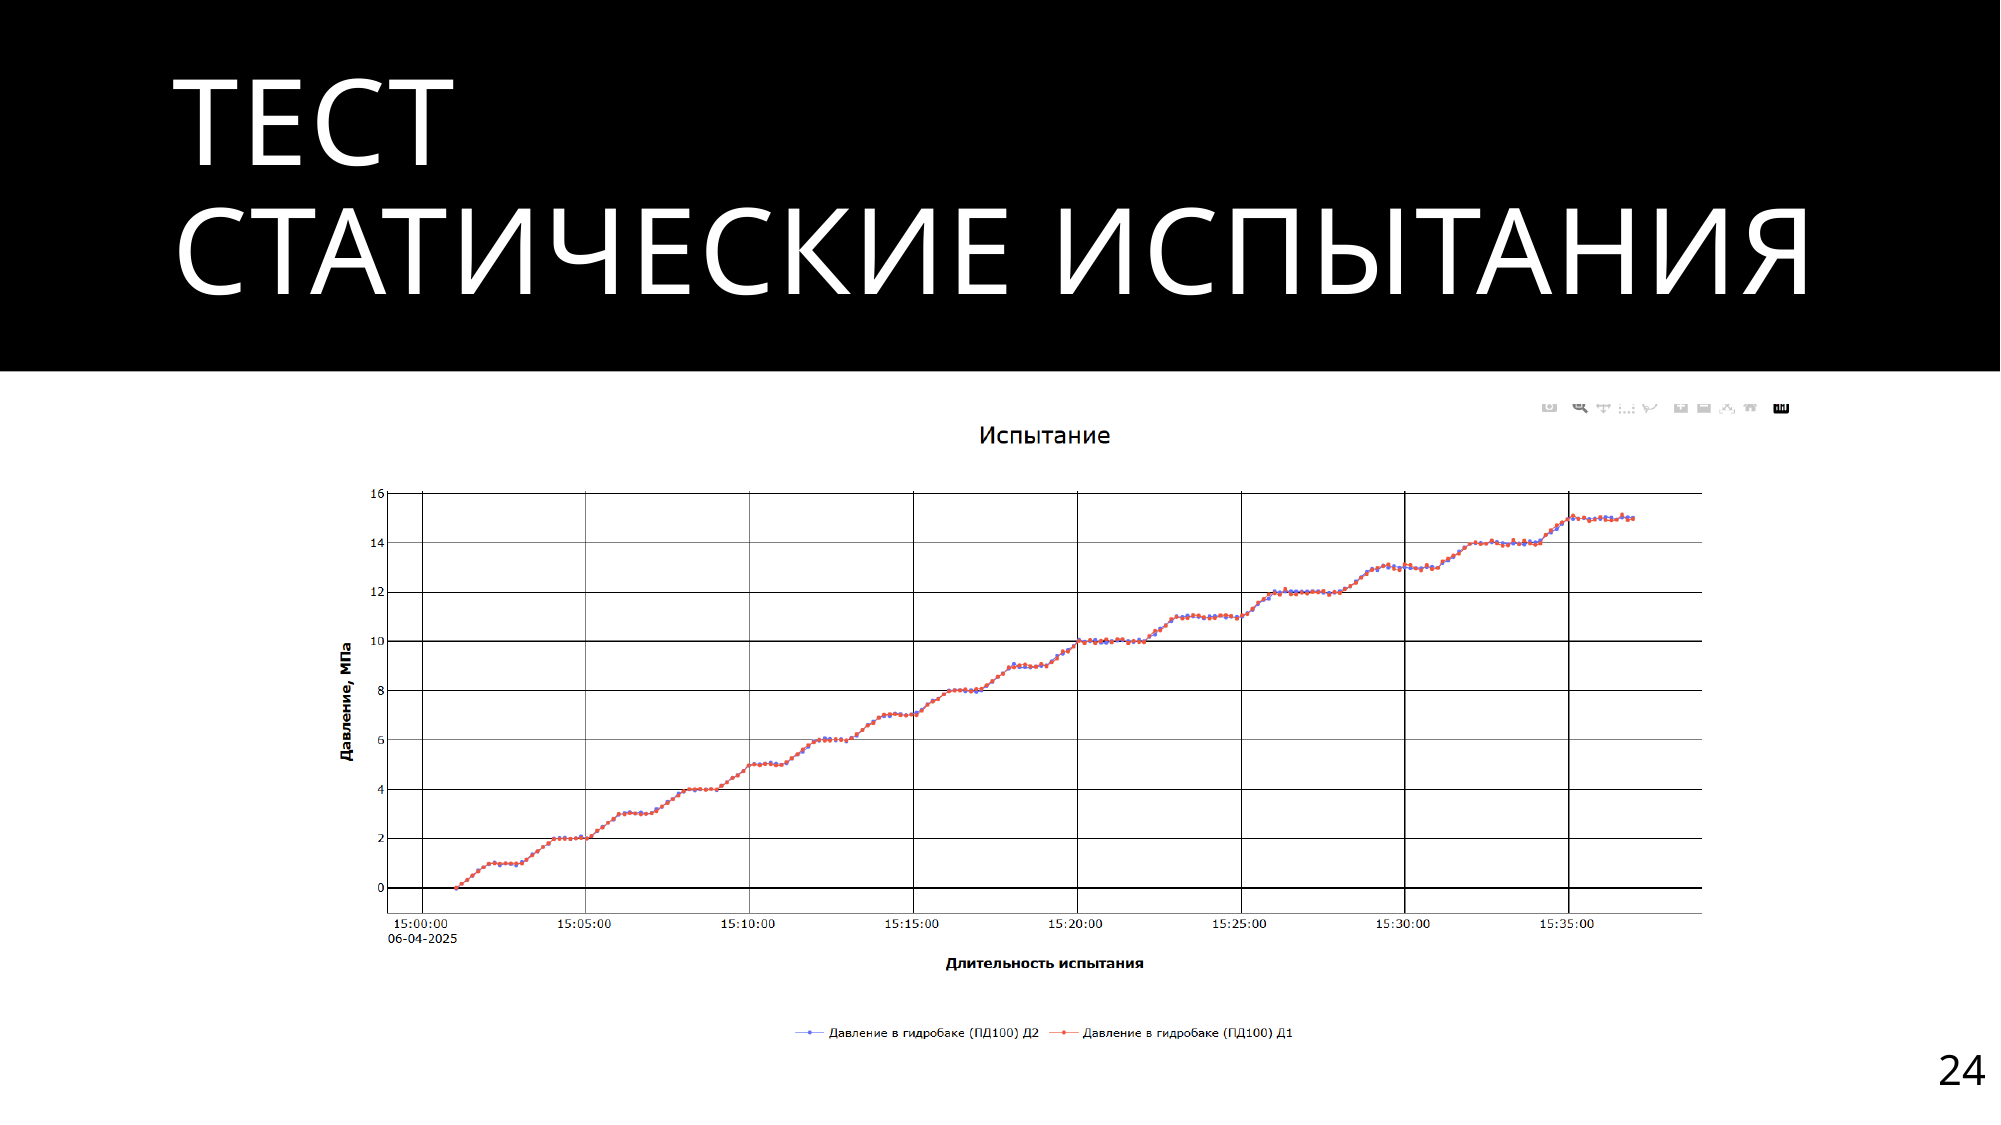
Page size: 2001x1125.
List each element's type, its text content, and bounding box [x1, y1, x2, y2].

picture [310, 404, 1794, 1073]
title Тест Статические испытания [157, 52, 1842, 332]
slide_number 24 [1923, 1042, 2000, 1103]
